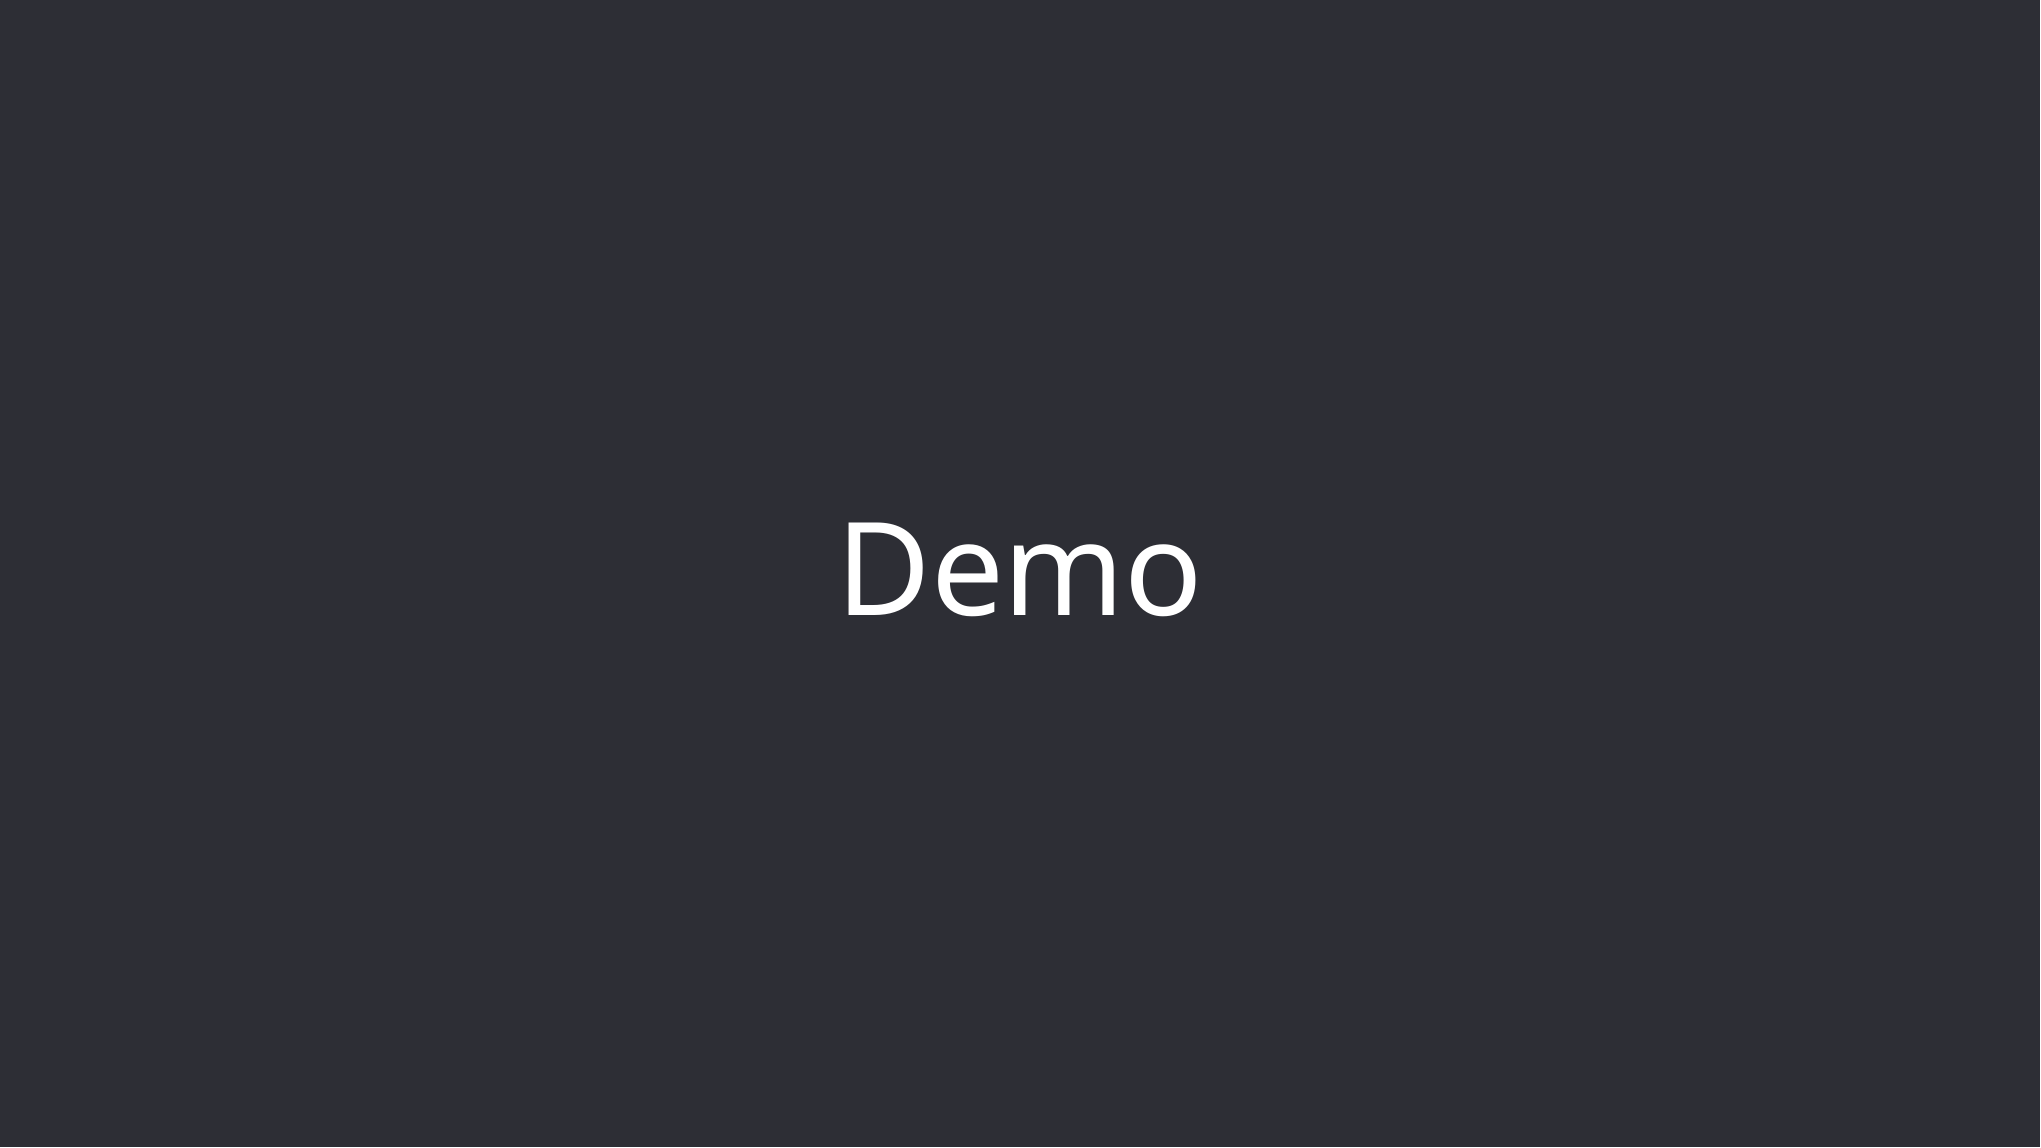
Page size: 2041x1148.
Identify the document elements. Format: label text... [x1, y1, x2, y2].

title Demo [0, 462, 2040, 685]
